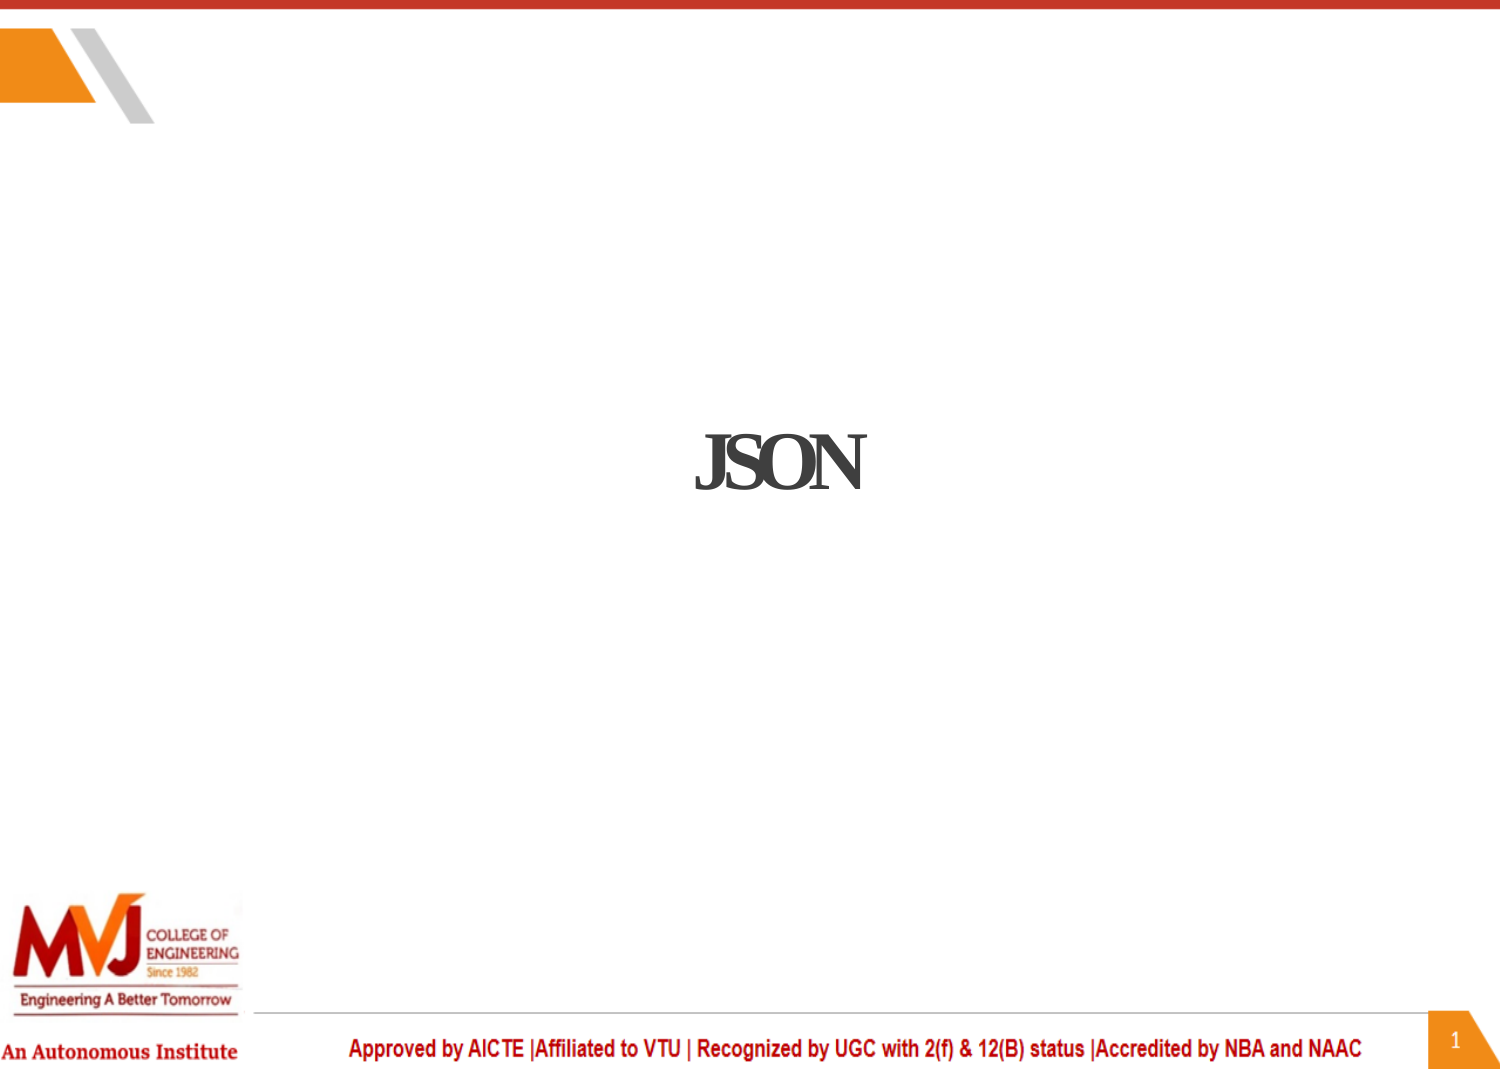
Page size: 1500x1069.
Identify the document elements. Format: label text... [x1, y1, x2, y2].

picture [0, 0, 1500, 1069]
title JSON [662, 358, 897, 546]
